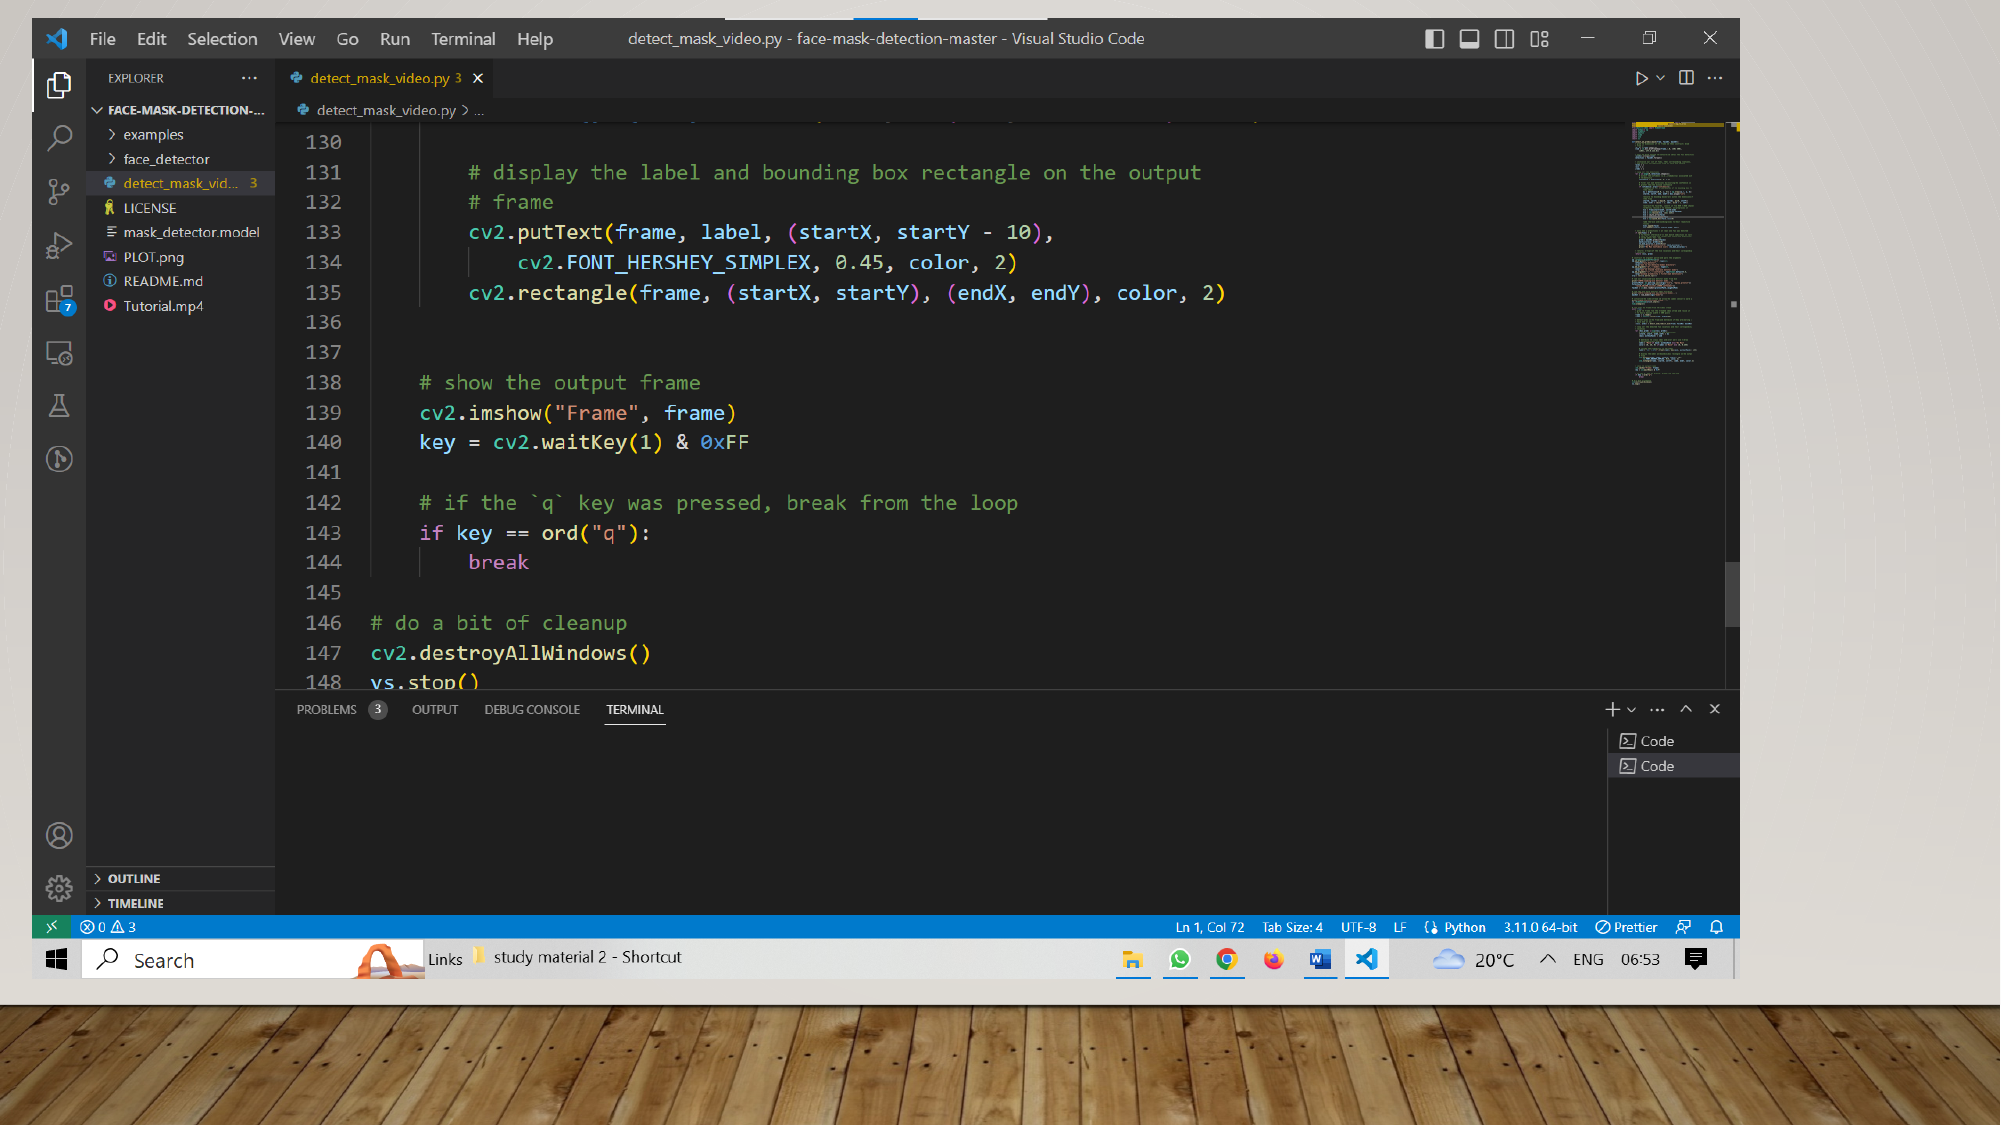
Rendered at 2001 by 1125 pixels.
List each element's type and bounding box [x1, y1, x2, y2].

picture [0, 1005, 2000, 1125]
picture [32, 17, 1740, 979]
